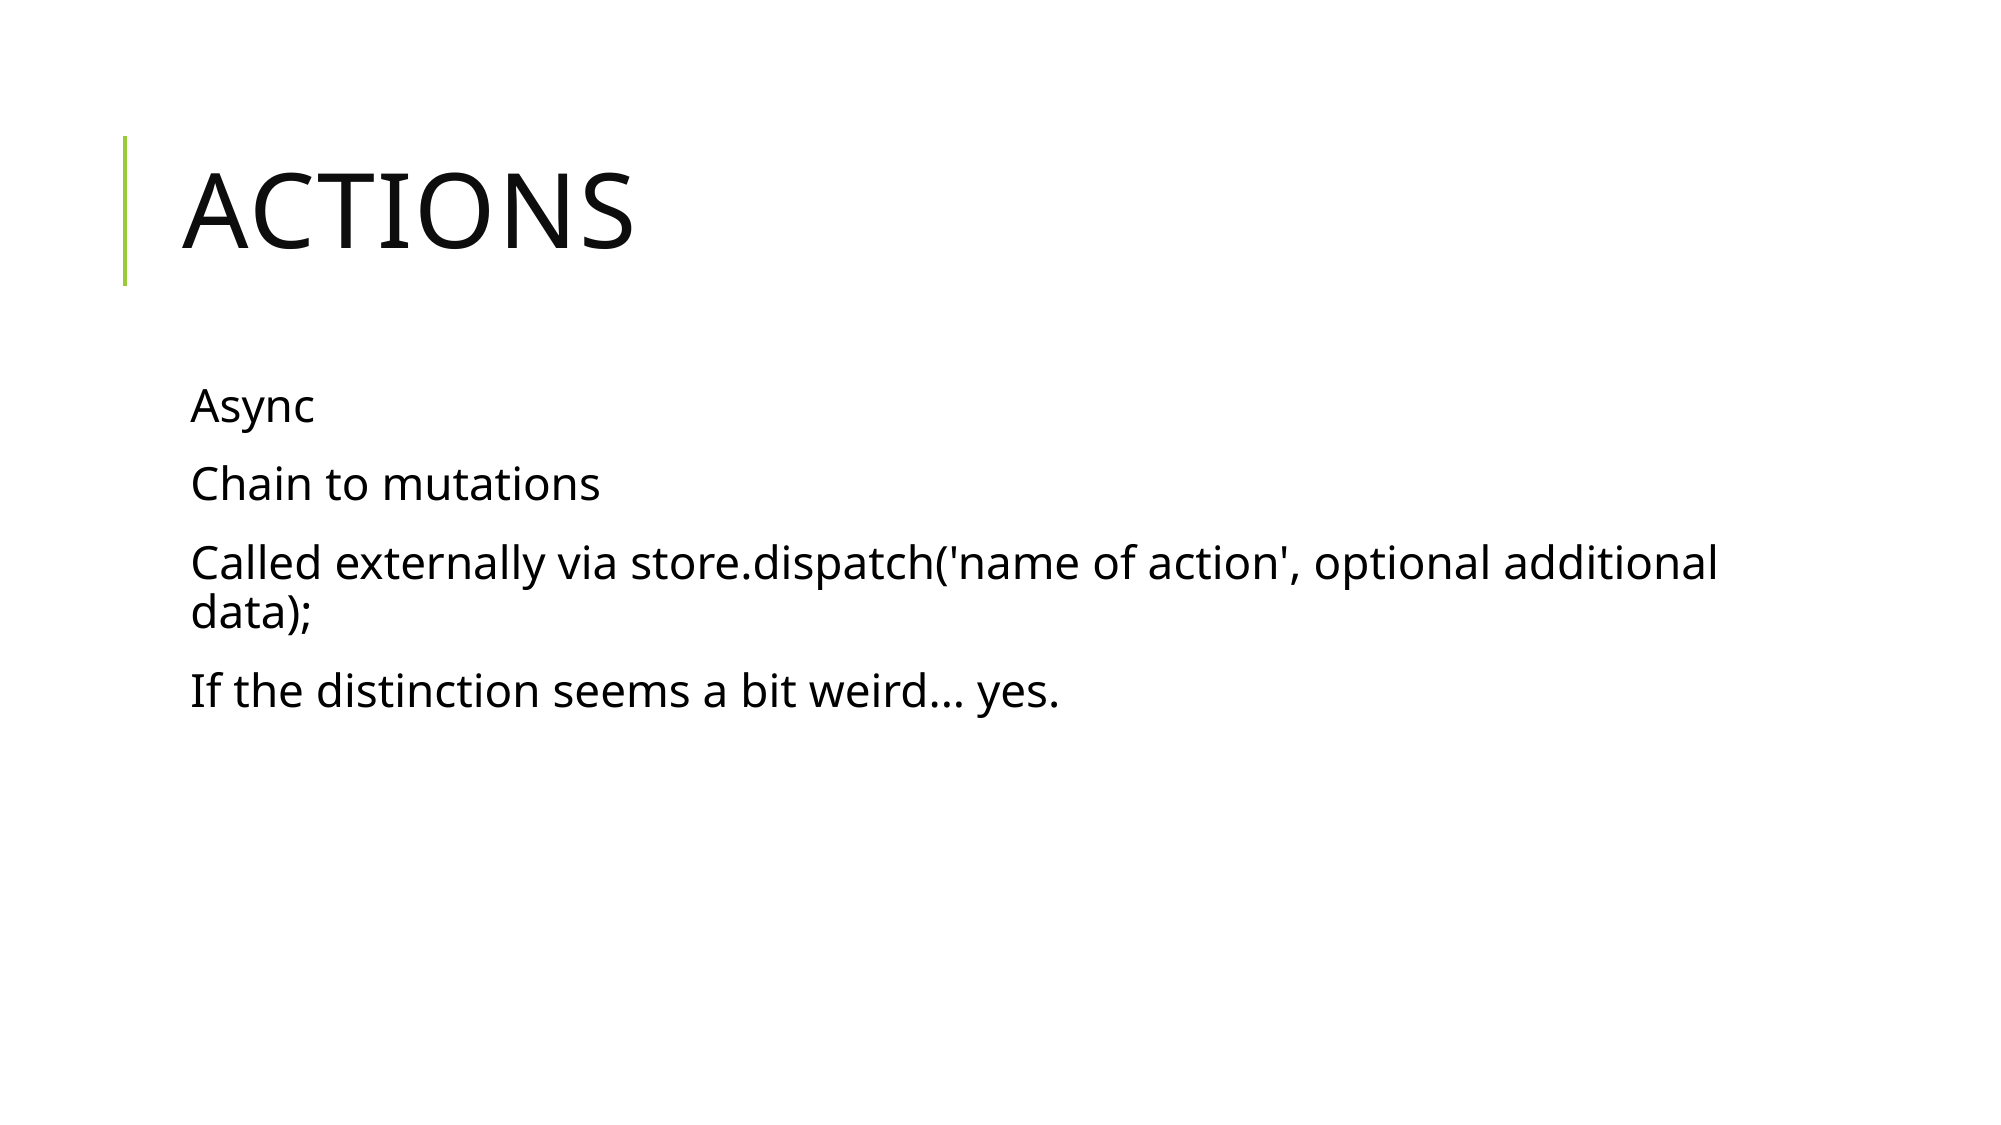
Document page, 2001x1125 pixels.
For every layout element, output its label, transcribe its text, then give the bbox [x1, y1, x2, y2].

title Actions [168, 96, 1763, 342]
list Async Chain to mutations Called externally via store.dispatch('name of action', optional additional data); If the distinction seems a bit weird... yes. [168, 375, 1763, 1035]
